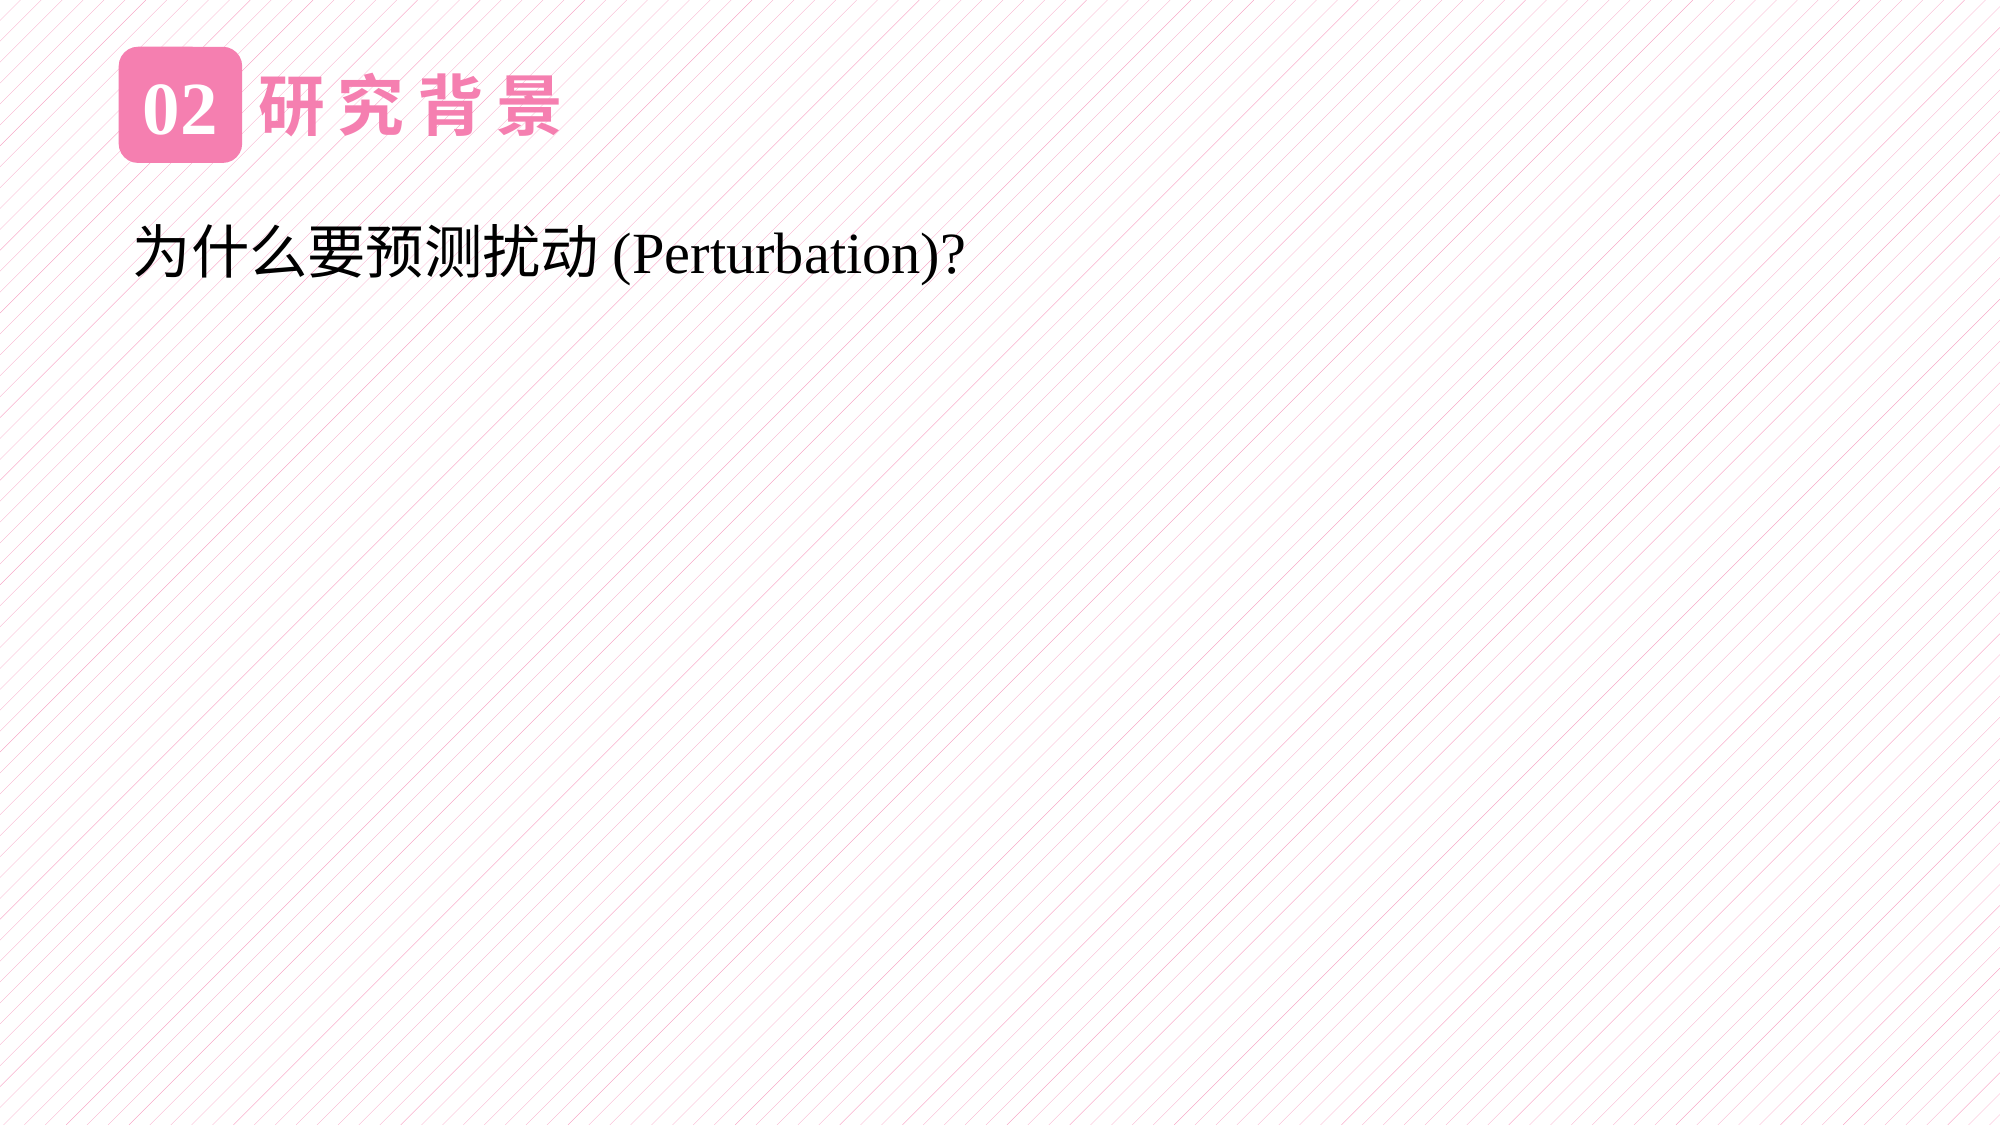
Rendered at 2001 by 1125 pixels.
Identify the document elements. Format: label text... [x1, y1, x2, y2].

text_box 研究背景 [244, 56, 901, 151]
text_box 为什么要预测扰动(Perturbation)? [118, 208, 982, 293]
text_box 02 [118, 46, 243, 163]
